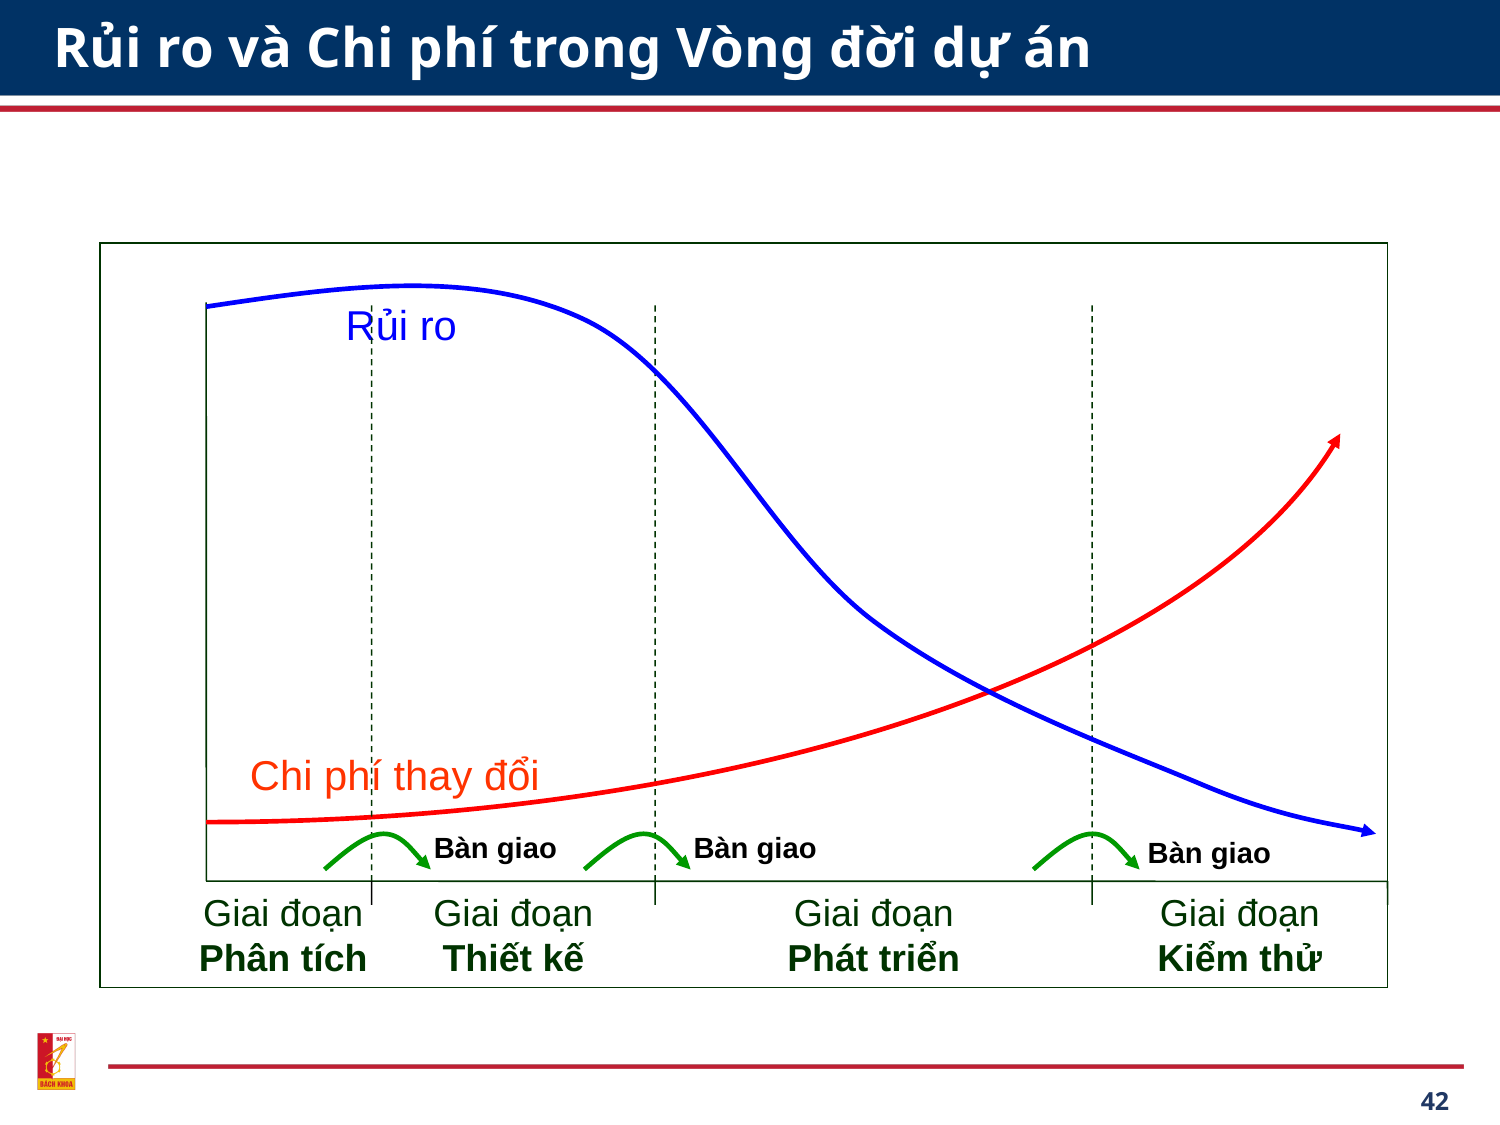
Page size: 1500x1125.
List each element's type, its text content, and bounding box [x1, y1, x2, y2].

text_box [99, 243, 1388, 988]
text_box [206, 314, 989, 823]
text_box Chi phí thay đổi [235, 741, 573, 807]
text_box Bàn giao [678, 822, 880, 873]
text_box Bàn giao [1133, 826, 1334, 878]
text_box Giai đoạn Phát triển [655, 881, 1092, 987]
text_box [620, 833, 678, 870]
text_box [206, 303, 230, 318]
picture [0, 0, 1500, 1125]
text_box [321, 285, 489, 291]
text_box [324, 833, 418, 870]
text_box [1033, 833, 1133, 870]
text_box Bàn giao [418, 822, 620, 873]
text_box Giai đoạn Thiết kế [384, 881, 655, 987]
text_box [317, 314, 1376, 837]
text_box [645, 360, 1341, 676]
text_box Giai đoạn Phân tích [182, 881, 384, 987]
text_box Rủi ro [230, 291, 573, 357]
title Rủi ro và Chi phí trong Vòng đời dự án [38, 12, 1462, 87]
text_box Giai đoạn Kiểm thử [1092, 881, 1388, 987]
slide_number 42 [1126, 1078, 1464, 1125]
